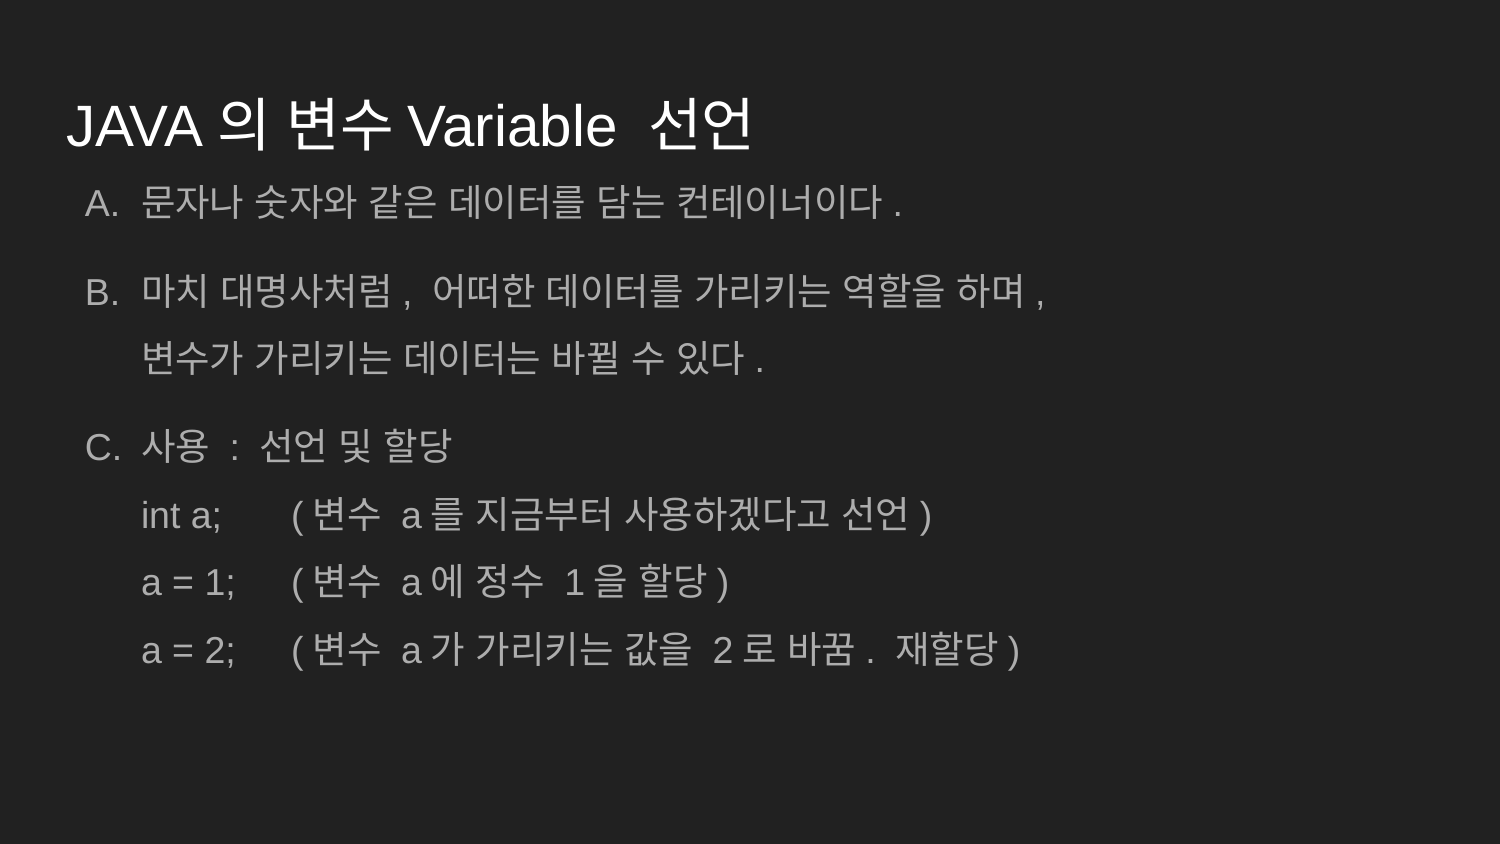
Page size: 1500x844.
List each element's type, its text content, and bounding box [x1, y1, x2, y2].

title JAVA의 변수Variable 선언 [51, 72, 1449, 141]
list 문자나 숫자와 같은 데이터를 담는 컨테이너이다. 마치 대명사처럼, 어떠한 데이터를 가리키는 역할을 하며, 변수가 가리키는 데이터는 바뀔 수 있다. 사용 : 선언 및 할당 int a; (변수 a를 지금부터 사용하겠다고 선언) a = 1; (변수 a에 정수 1을 할당) a = 2; (변수 a가 가리키는 값을 2로 바꿈. 재할당) [51, 141, 1449, 703]
